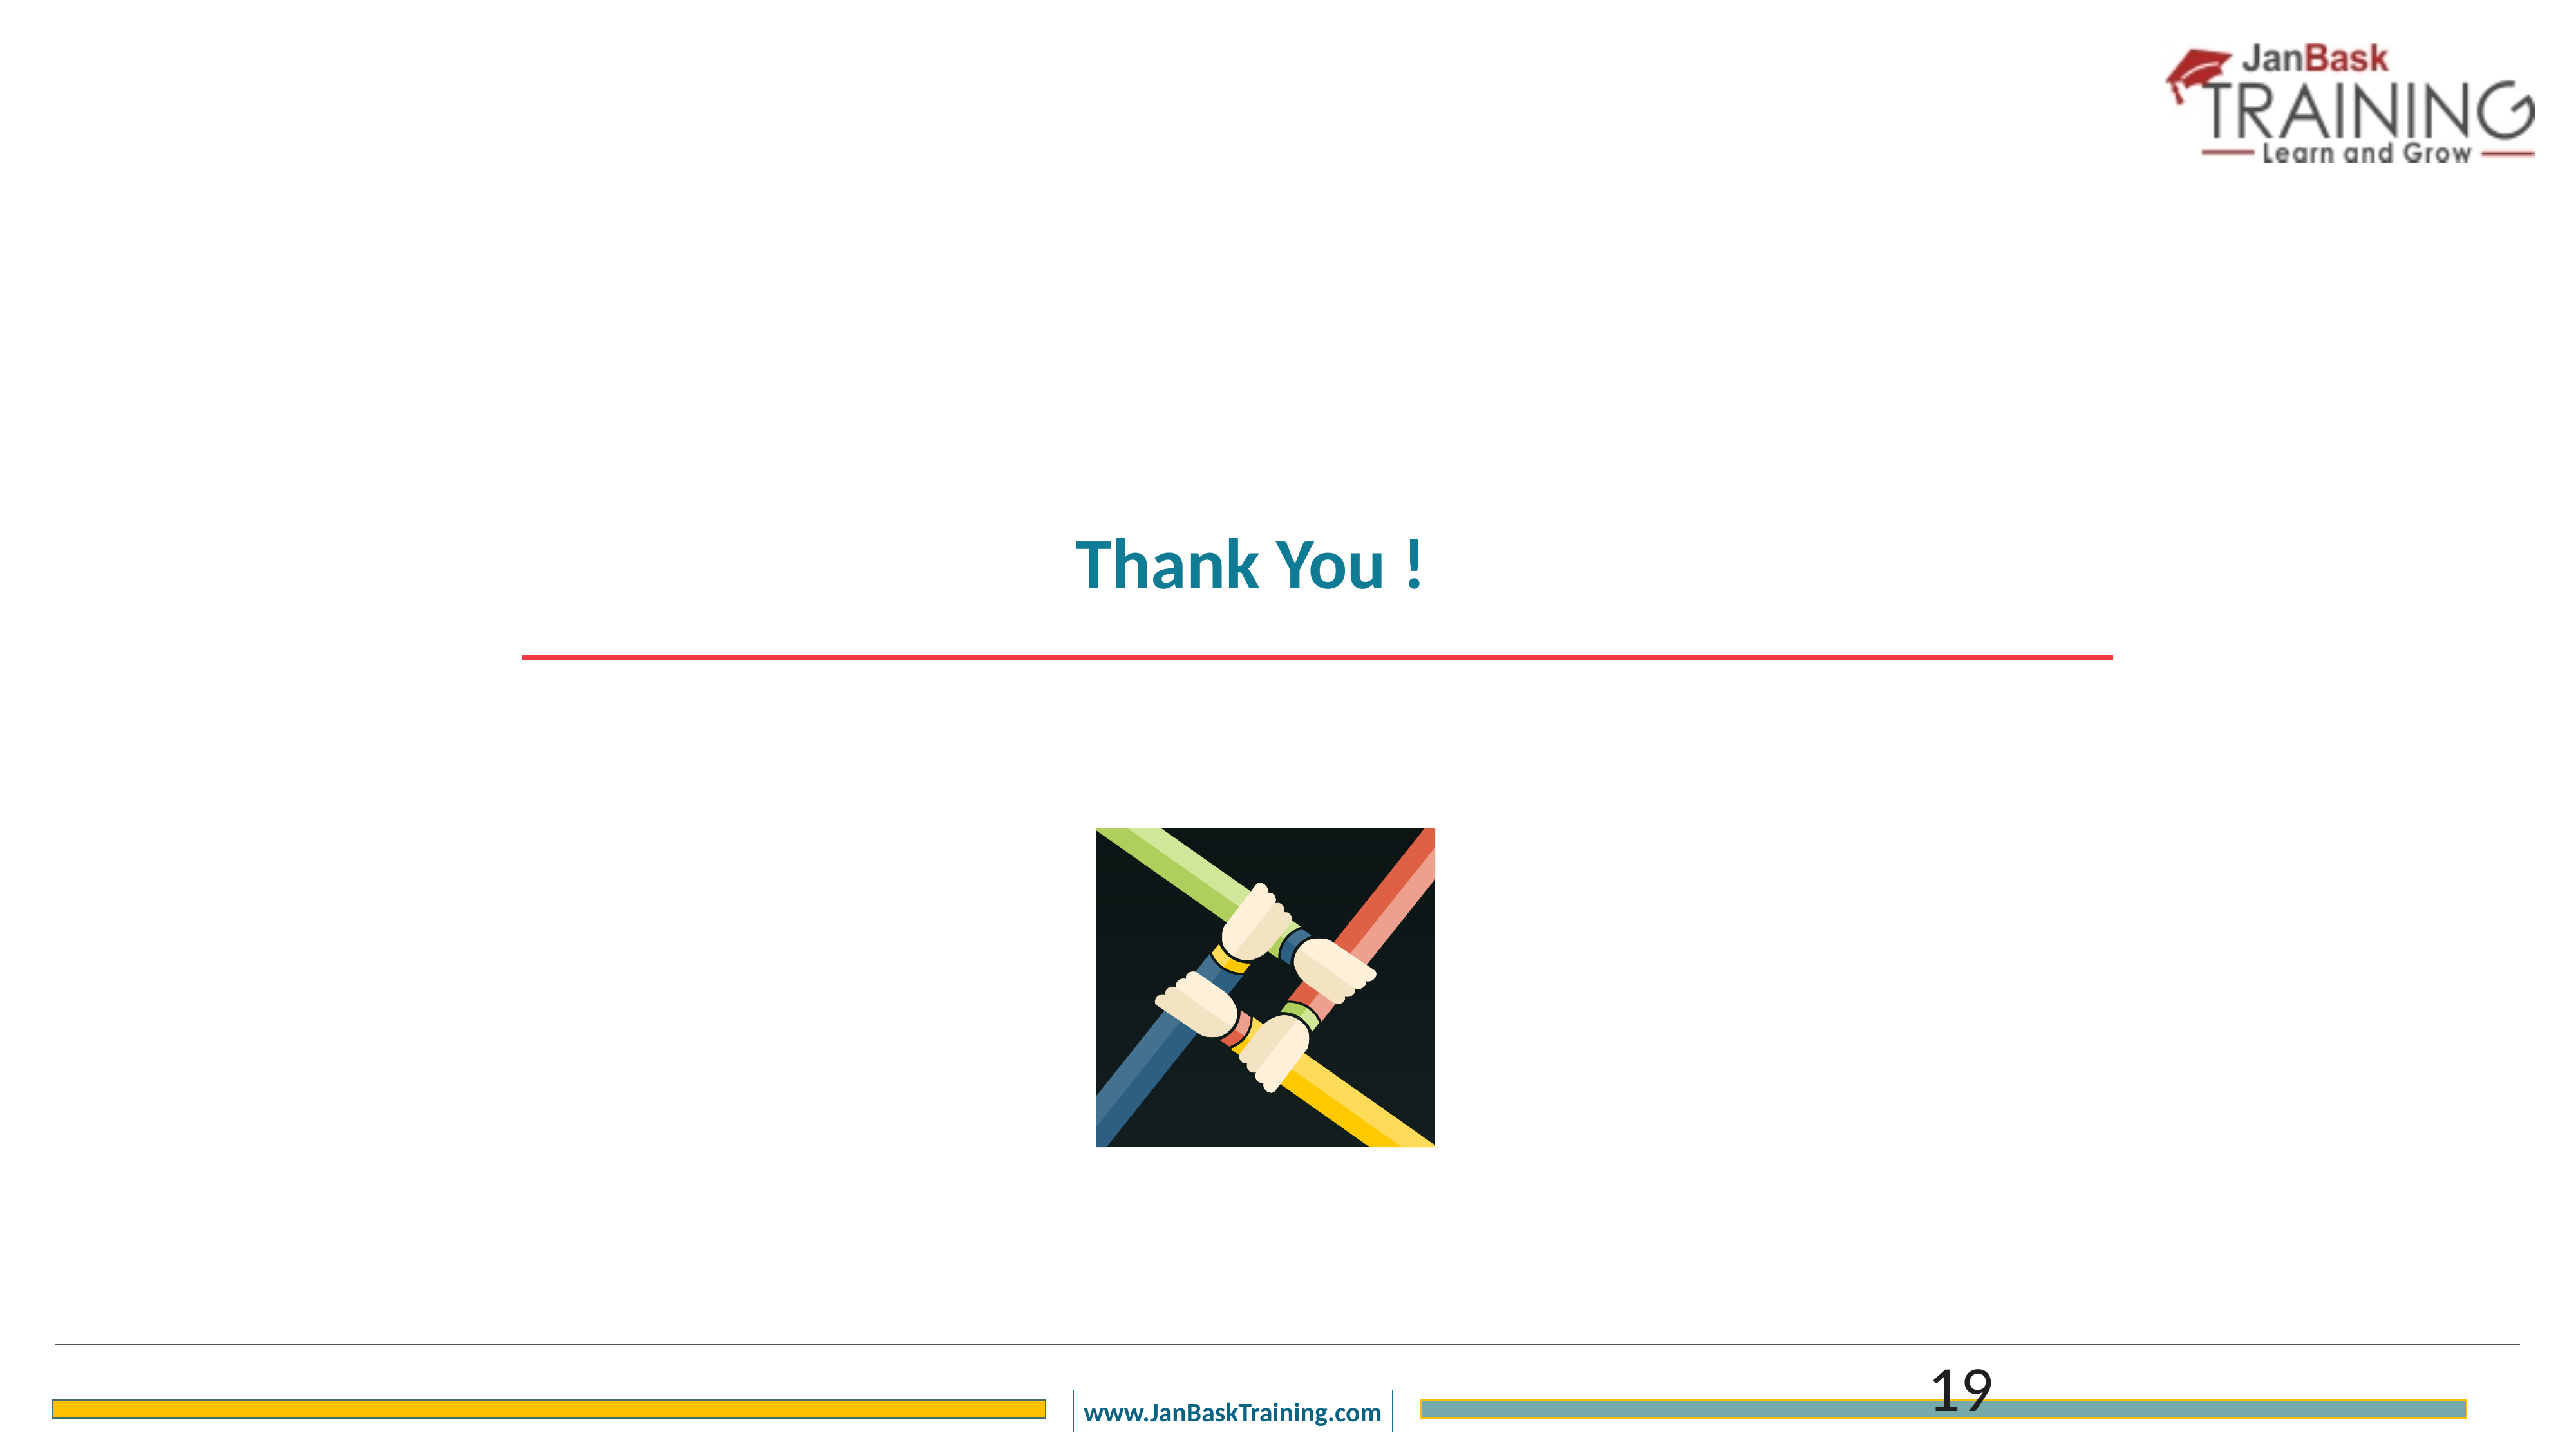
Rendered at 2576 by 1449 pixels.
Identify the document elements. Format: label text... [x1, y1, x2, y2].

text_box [1096, 828, 1435, 1148]
slide_number 19 [1919, 1342, 2499, 1420]
picture [2165, 43, 2535, 163]
title Thank You ! [390, 501, 2113, 608]
